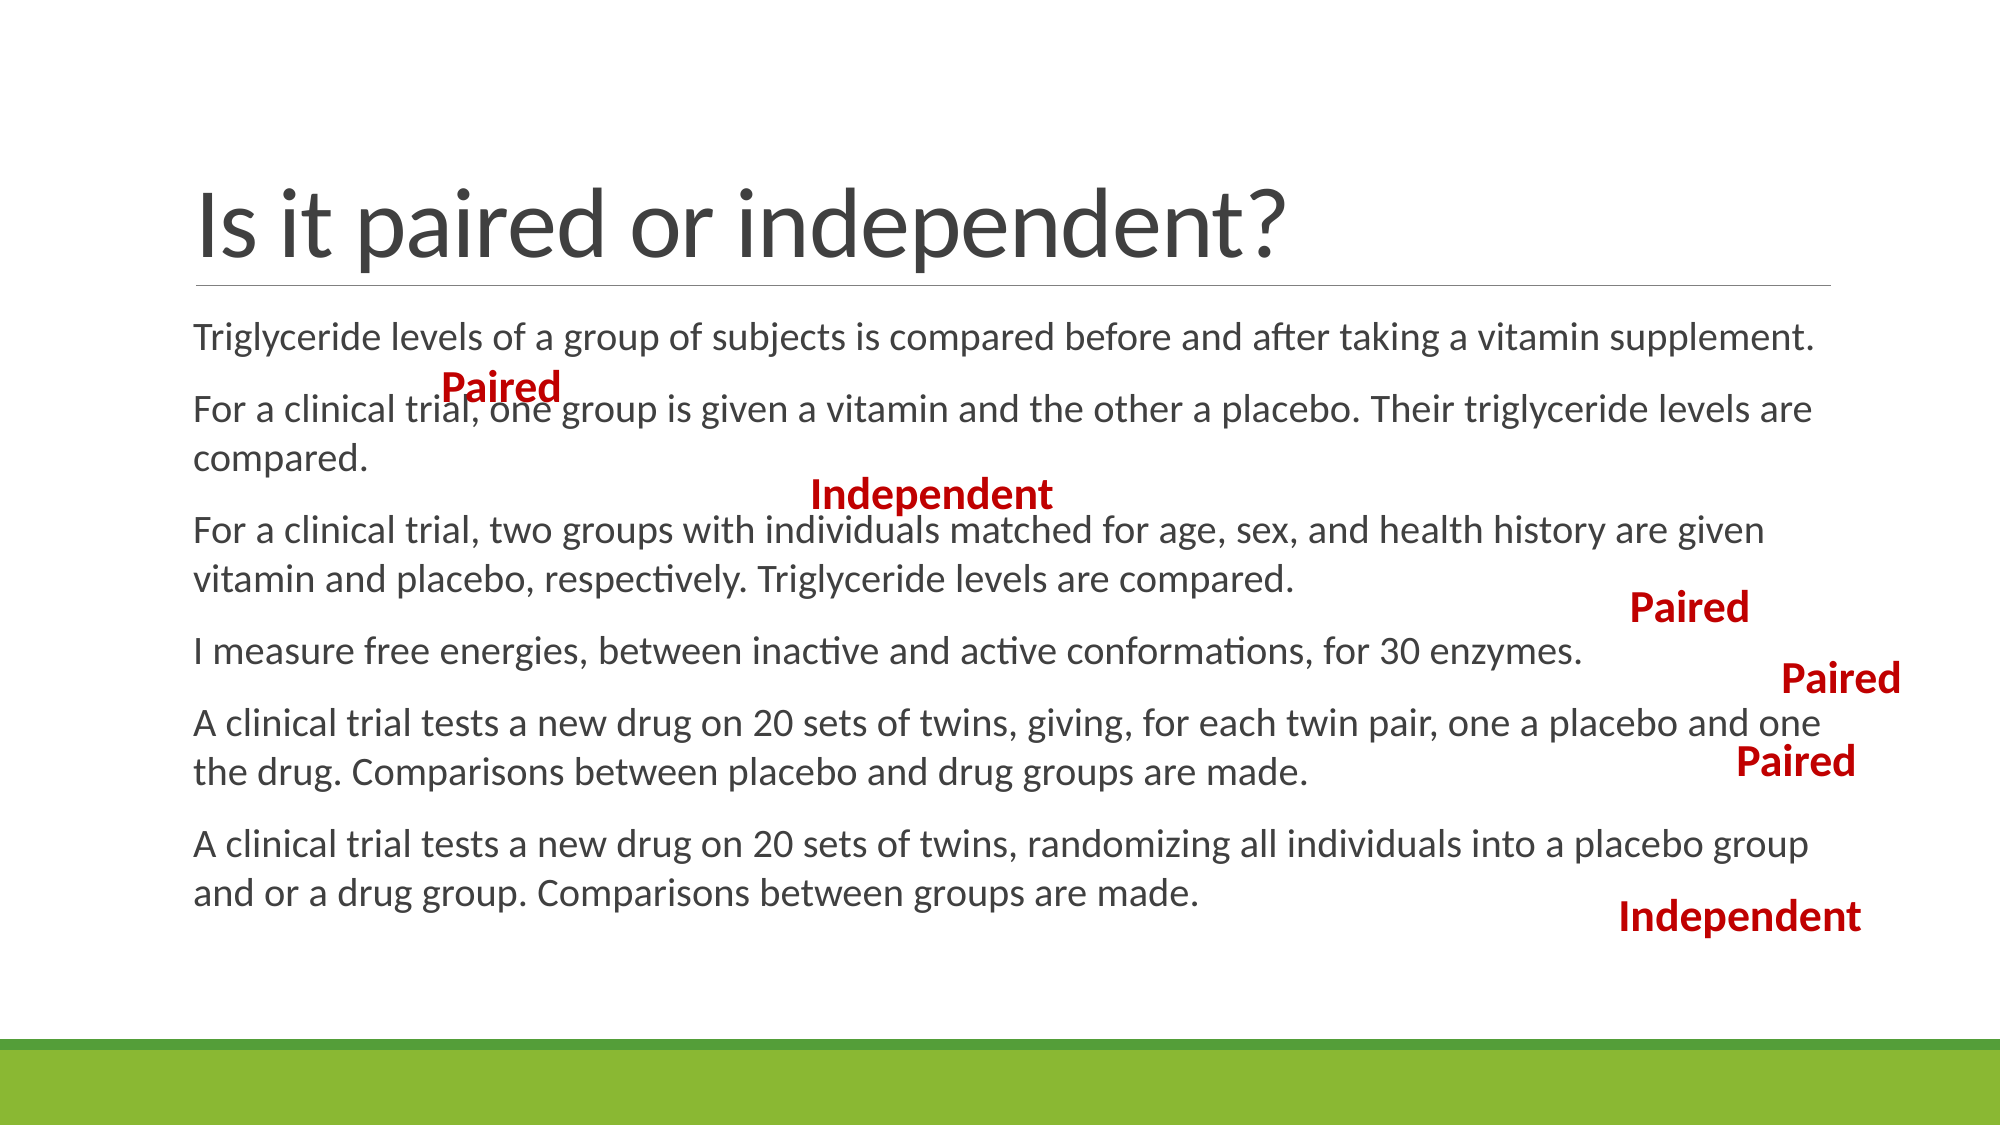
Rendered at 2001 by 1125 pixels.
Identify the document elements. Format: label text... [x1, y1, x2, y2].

text_box Independent [795, 456, 1074, 527]
text_box Paired [1721, 723, 2000, 794]
text_box Paired [426, 349, 705, 419]
text_box Paired [1615, 569, 1894, 640]
text_box Paired [1766, 640, 2000, 710]
title Is it paired or independent? [180, 47, 1830, 285]
list Triglyceride levels of a group of subjects is compared before and after taking a vitamin supplement. For a clinical trial, one group is given a vitamin and the other a placebo. Their triglyceride levels are compared. For a clinical trial, two groups with individuals matched for age, sex, and health history are given vitamin and placebo, respectively. Triglyceride levels are compared. I measure free energies, between inactive and active conformations, for 30 enzymes. A clinical trial tests a new drug on 20 sets of twins, giving, for each twin pair, one a placebo and one the drug. Comparisons between placebo and drug groups are made. A clinical trial tests a new drug on 20 sets of twins, randomizing all individuals into a placebo group and or a drug group. Comparisons between groups are made. [180, 302, 1830, 963]
text_box Independent [1603, 878, 1882, 948]
